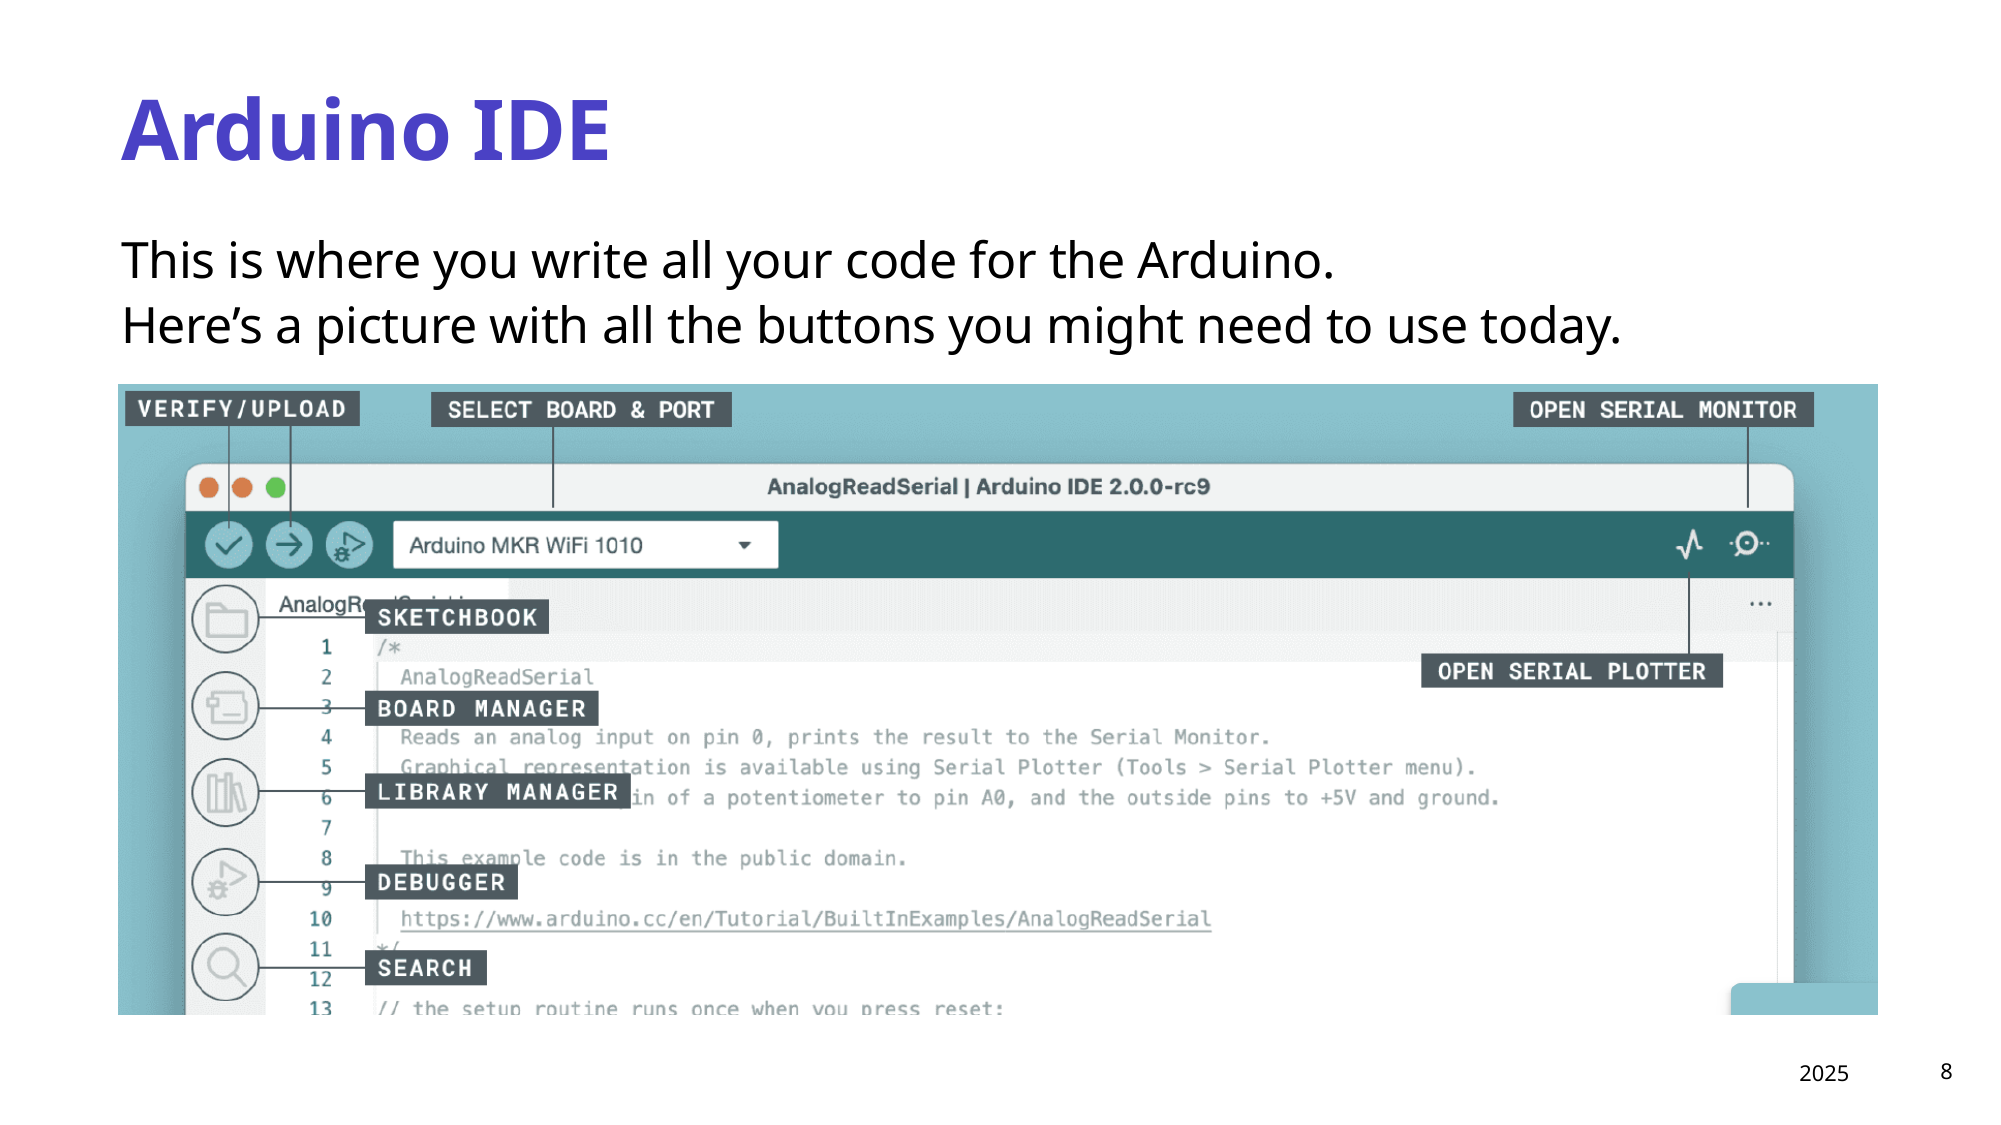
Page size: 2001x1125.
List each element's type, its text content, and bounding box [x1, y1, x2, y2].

slide_number 2025 [1150, 1042, 1864, 1103]
picture [118, 384, 1878, 1015]
slide_number 8 [1864, 1042, 1968, 1103]
list This is where you write all your code for the Arduino. Here’s a picture with all the buttons you might need to use today. [106, 214, 1968, 370]
title Arduino IDE [106, 79, 1058, 186]
